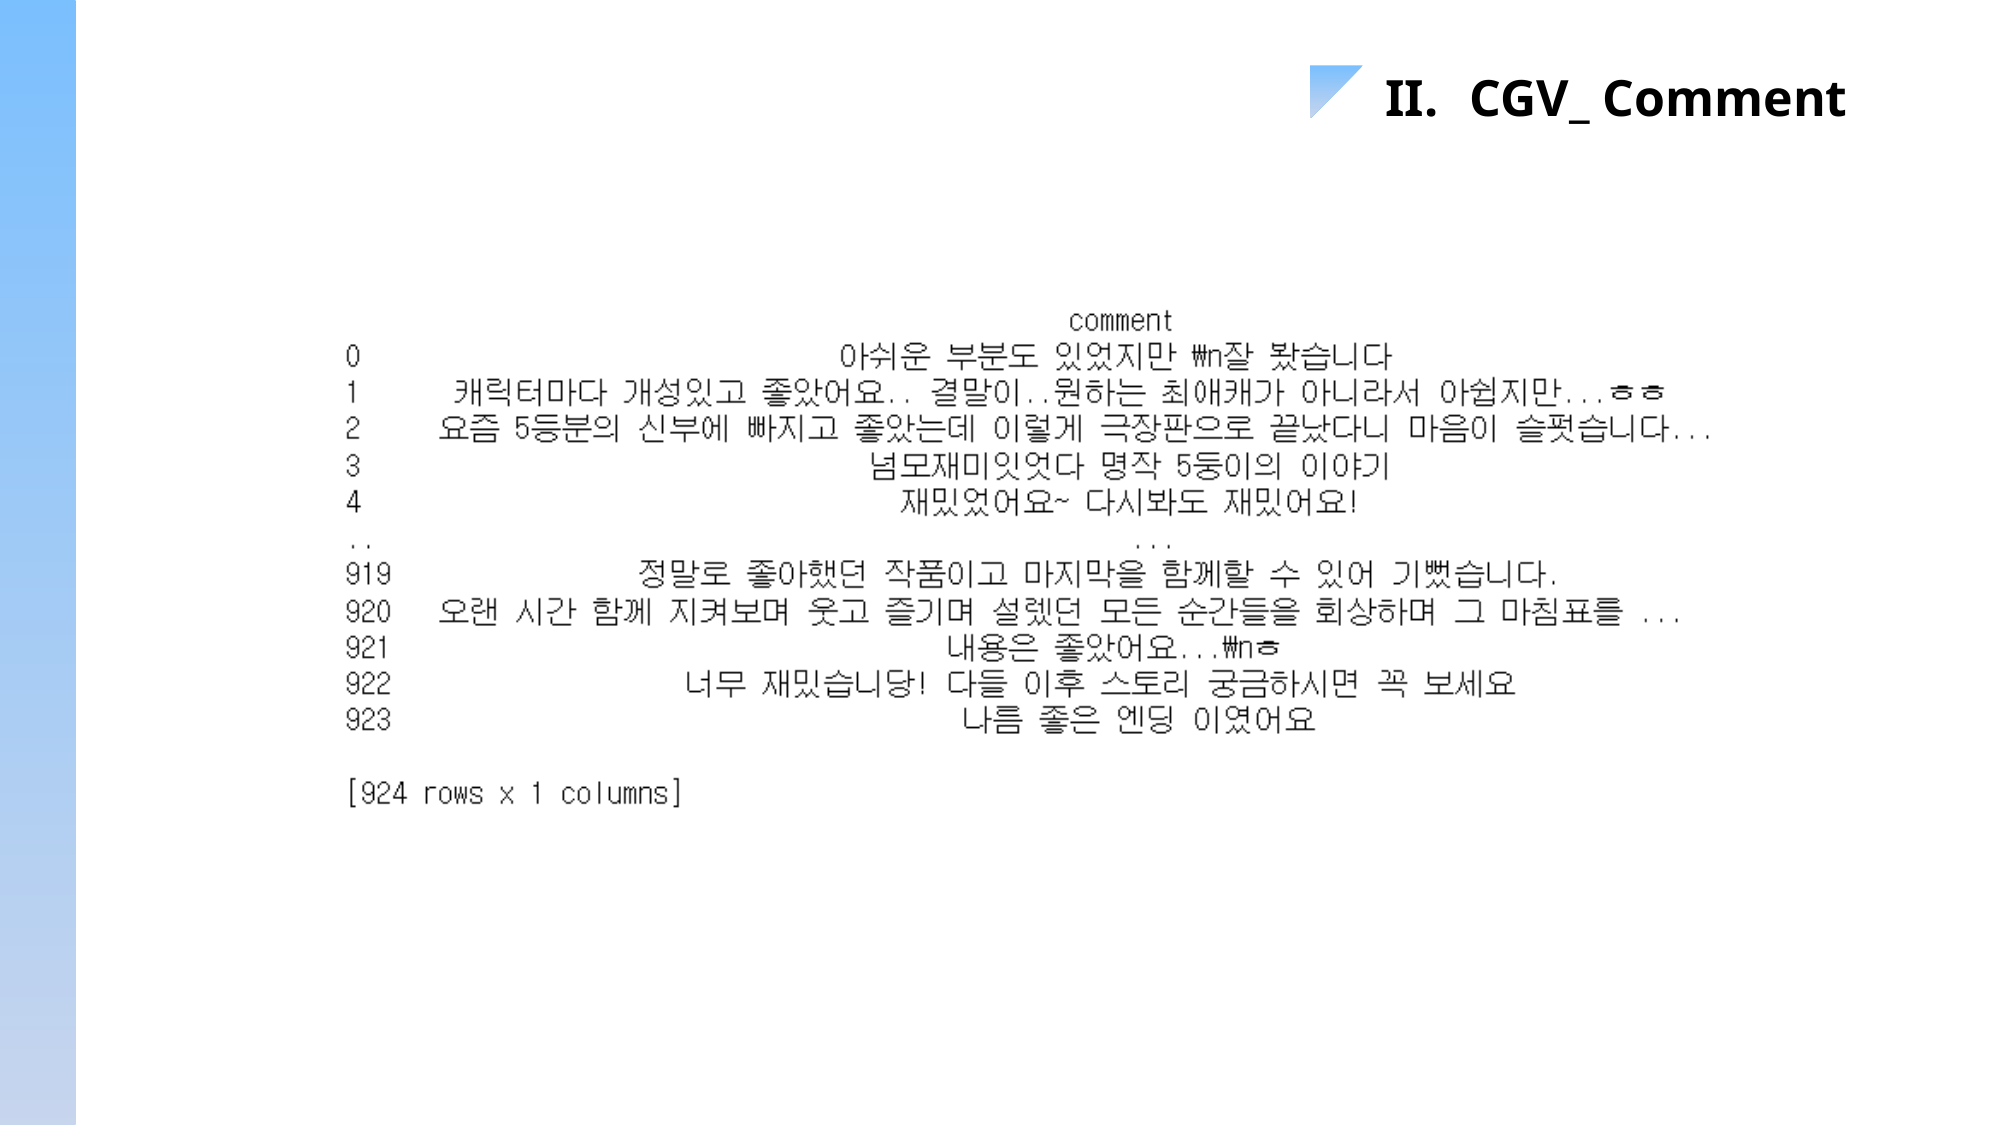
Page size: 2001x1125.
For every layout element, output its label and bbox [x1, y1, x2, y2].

picture [332, 302, 1724, 823]
text_box [0, 0, 1993, 1097]
